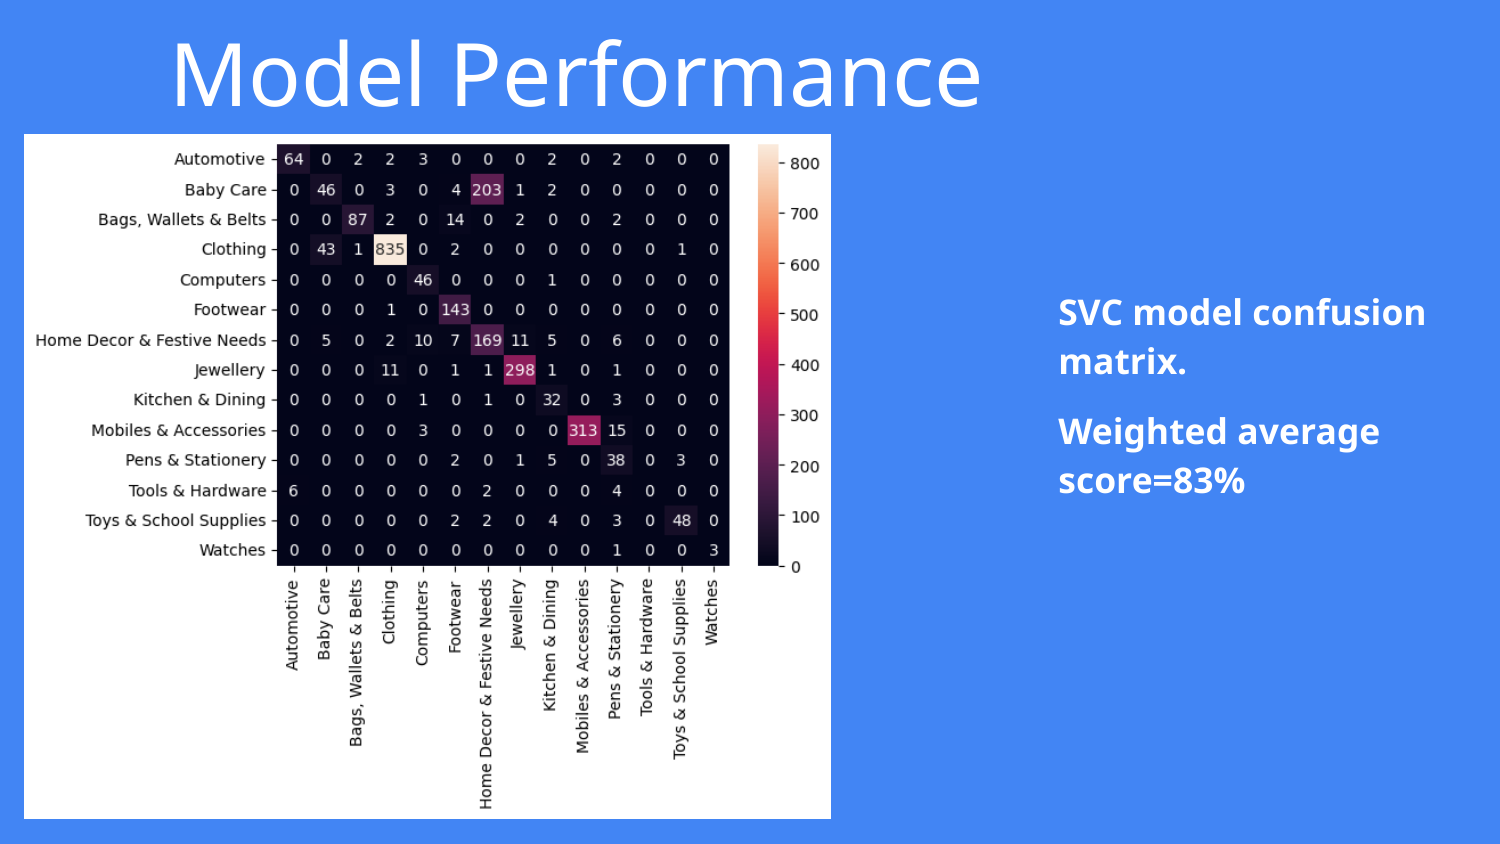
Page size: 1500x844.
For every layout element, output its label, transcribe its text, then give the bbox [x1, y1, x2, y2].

text_box SVC model confusion matrix. Weighted average score=83% [968, 156, 1461, 768]
title Model Performance [154, 33, 1433, 110]
picture [24, 134, 831, 819]
